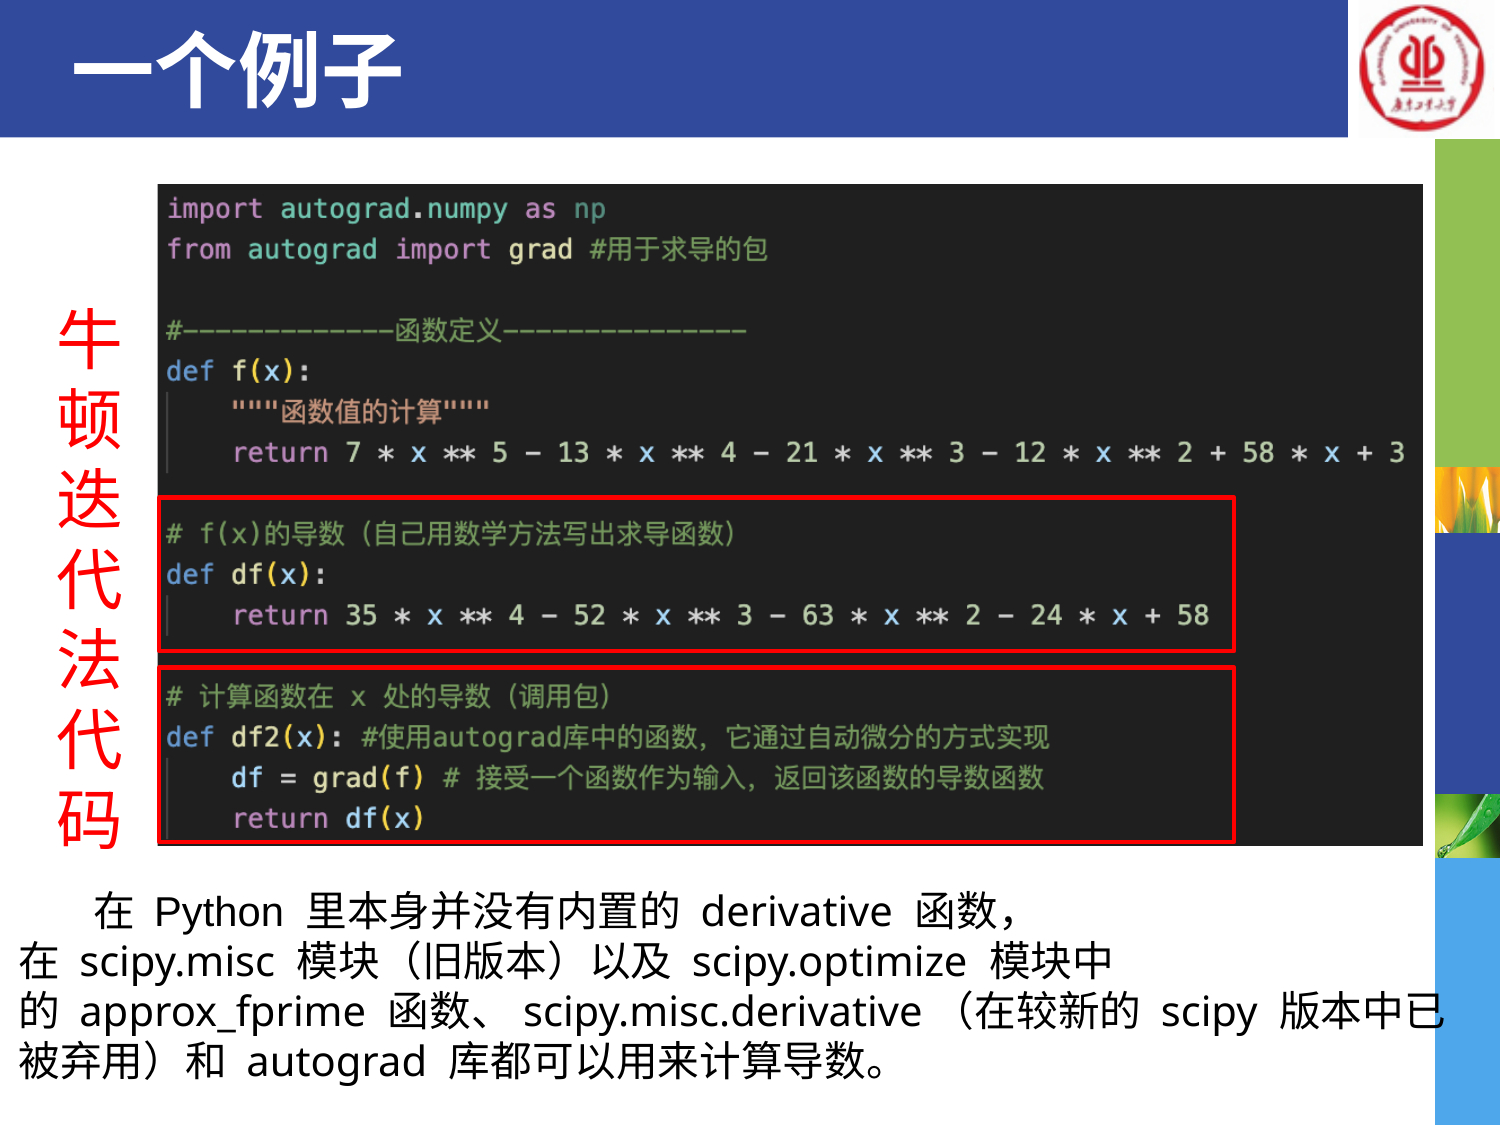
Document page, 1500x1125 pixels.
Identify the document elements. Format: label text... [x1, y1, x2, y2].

picture [1435, 794, 1500, 858]
picture [1358, 1, 1495, 138]
picture [1435, 467, 1500, 533]
picture [157, 184, 1424, 847]
text_box 在 Python 里本身并没有内置的 derivative 函数， 在 scipy.misc 模块（旧版本）以及 scipy.optimize 模块中的 approx_fprime 函数、scipy.misc.derivative（在较新的 scipy 版本中已被弃用）和 autograd 库都可以用来计算导数。 [17, 885, 1447, 1086]
title 一个例子 [17, 28, 1427, 109]
text_box 牛顿迭代法代码 [41, 290, 89, 866]
